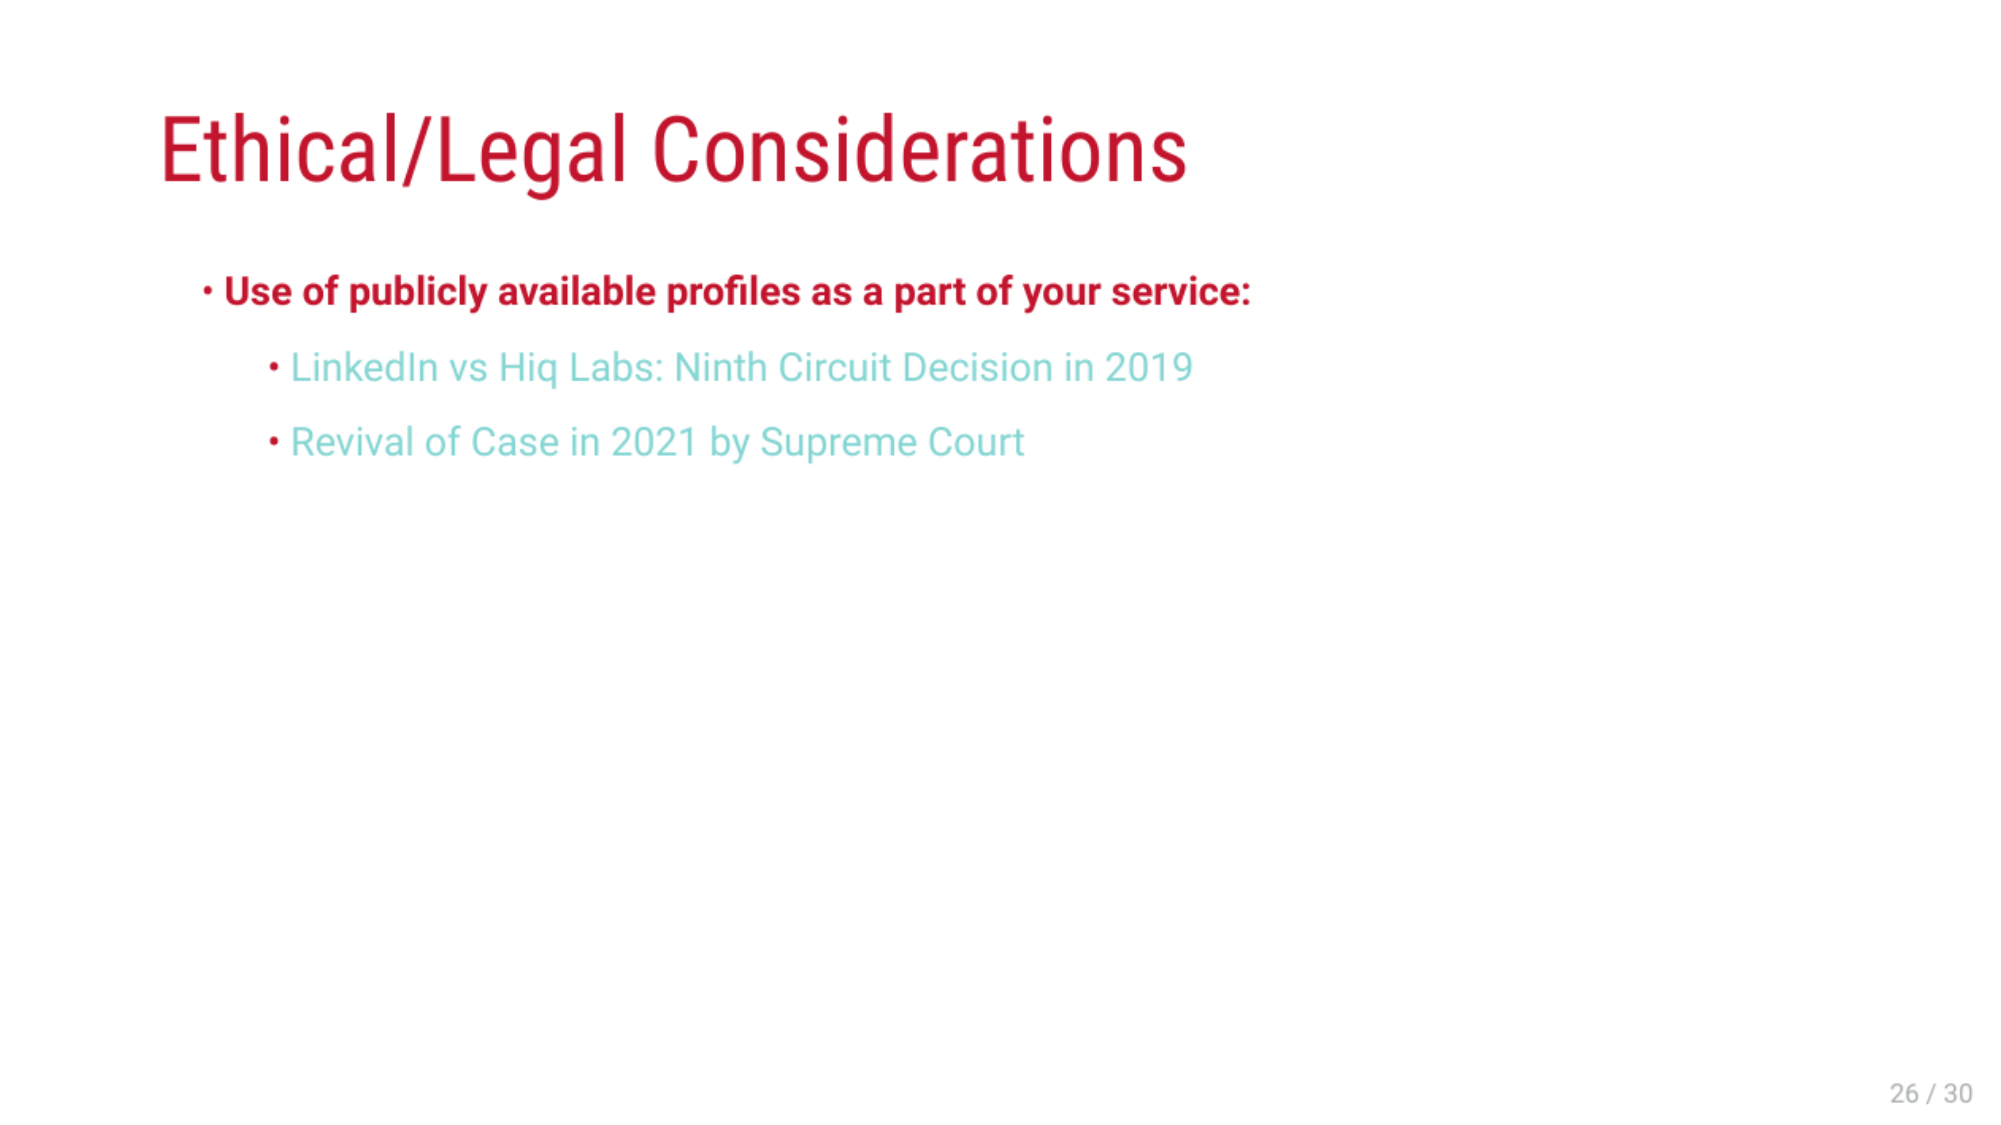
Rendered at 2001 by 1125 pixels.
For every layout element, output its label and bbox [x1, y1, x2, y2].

list [0, 0, 2000, 1125]
